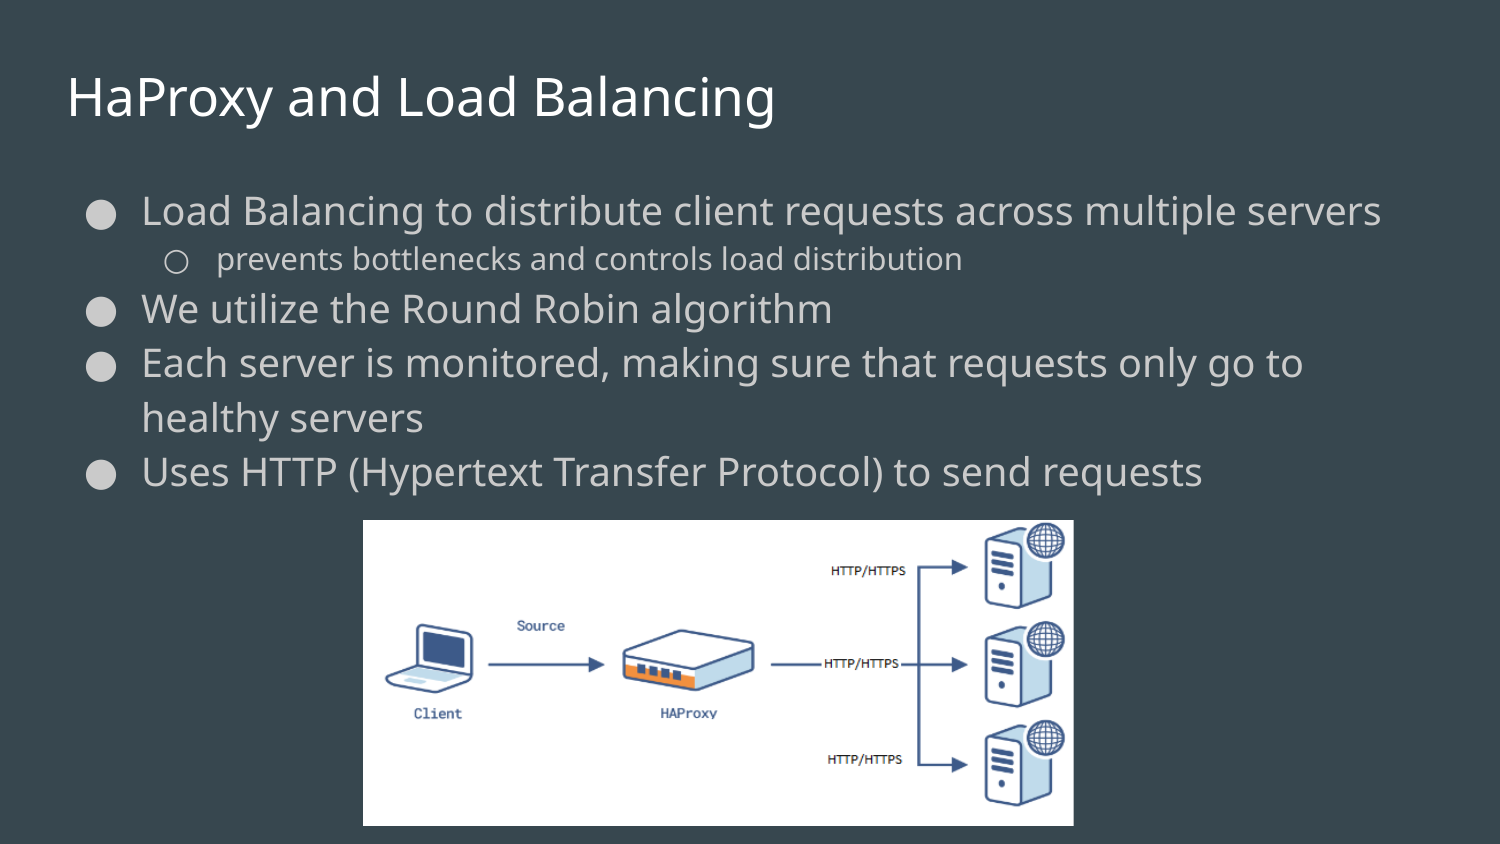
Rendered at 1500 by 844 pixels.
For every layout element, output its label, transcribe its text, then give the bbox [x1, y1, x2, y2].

list Load Balancing to distribute client requests across multiple servers prevents bottlenecks and controls load distribution We utilize the Round Robin algorithm Each server is monitored, making sure that requests only go to healthy servers Uses HTTP (Hypertext Transfer Protocol) to send requests [51, 164, 1449, 522]
title HaProxy and Load Balancing [51, 48, 1449, 142]
picture [362, 519, 1074, 827]
